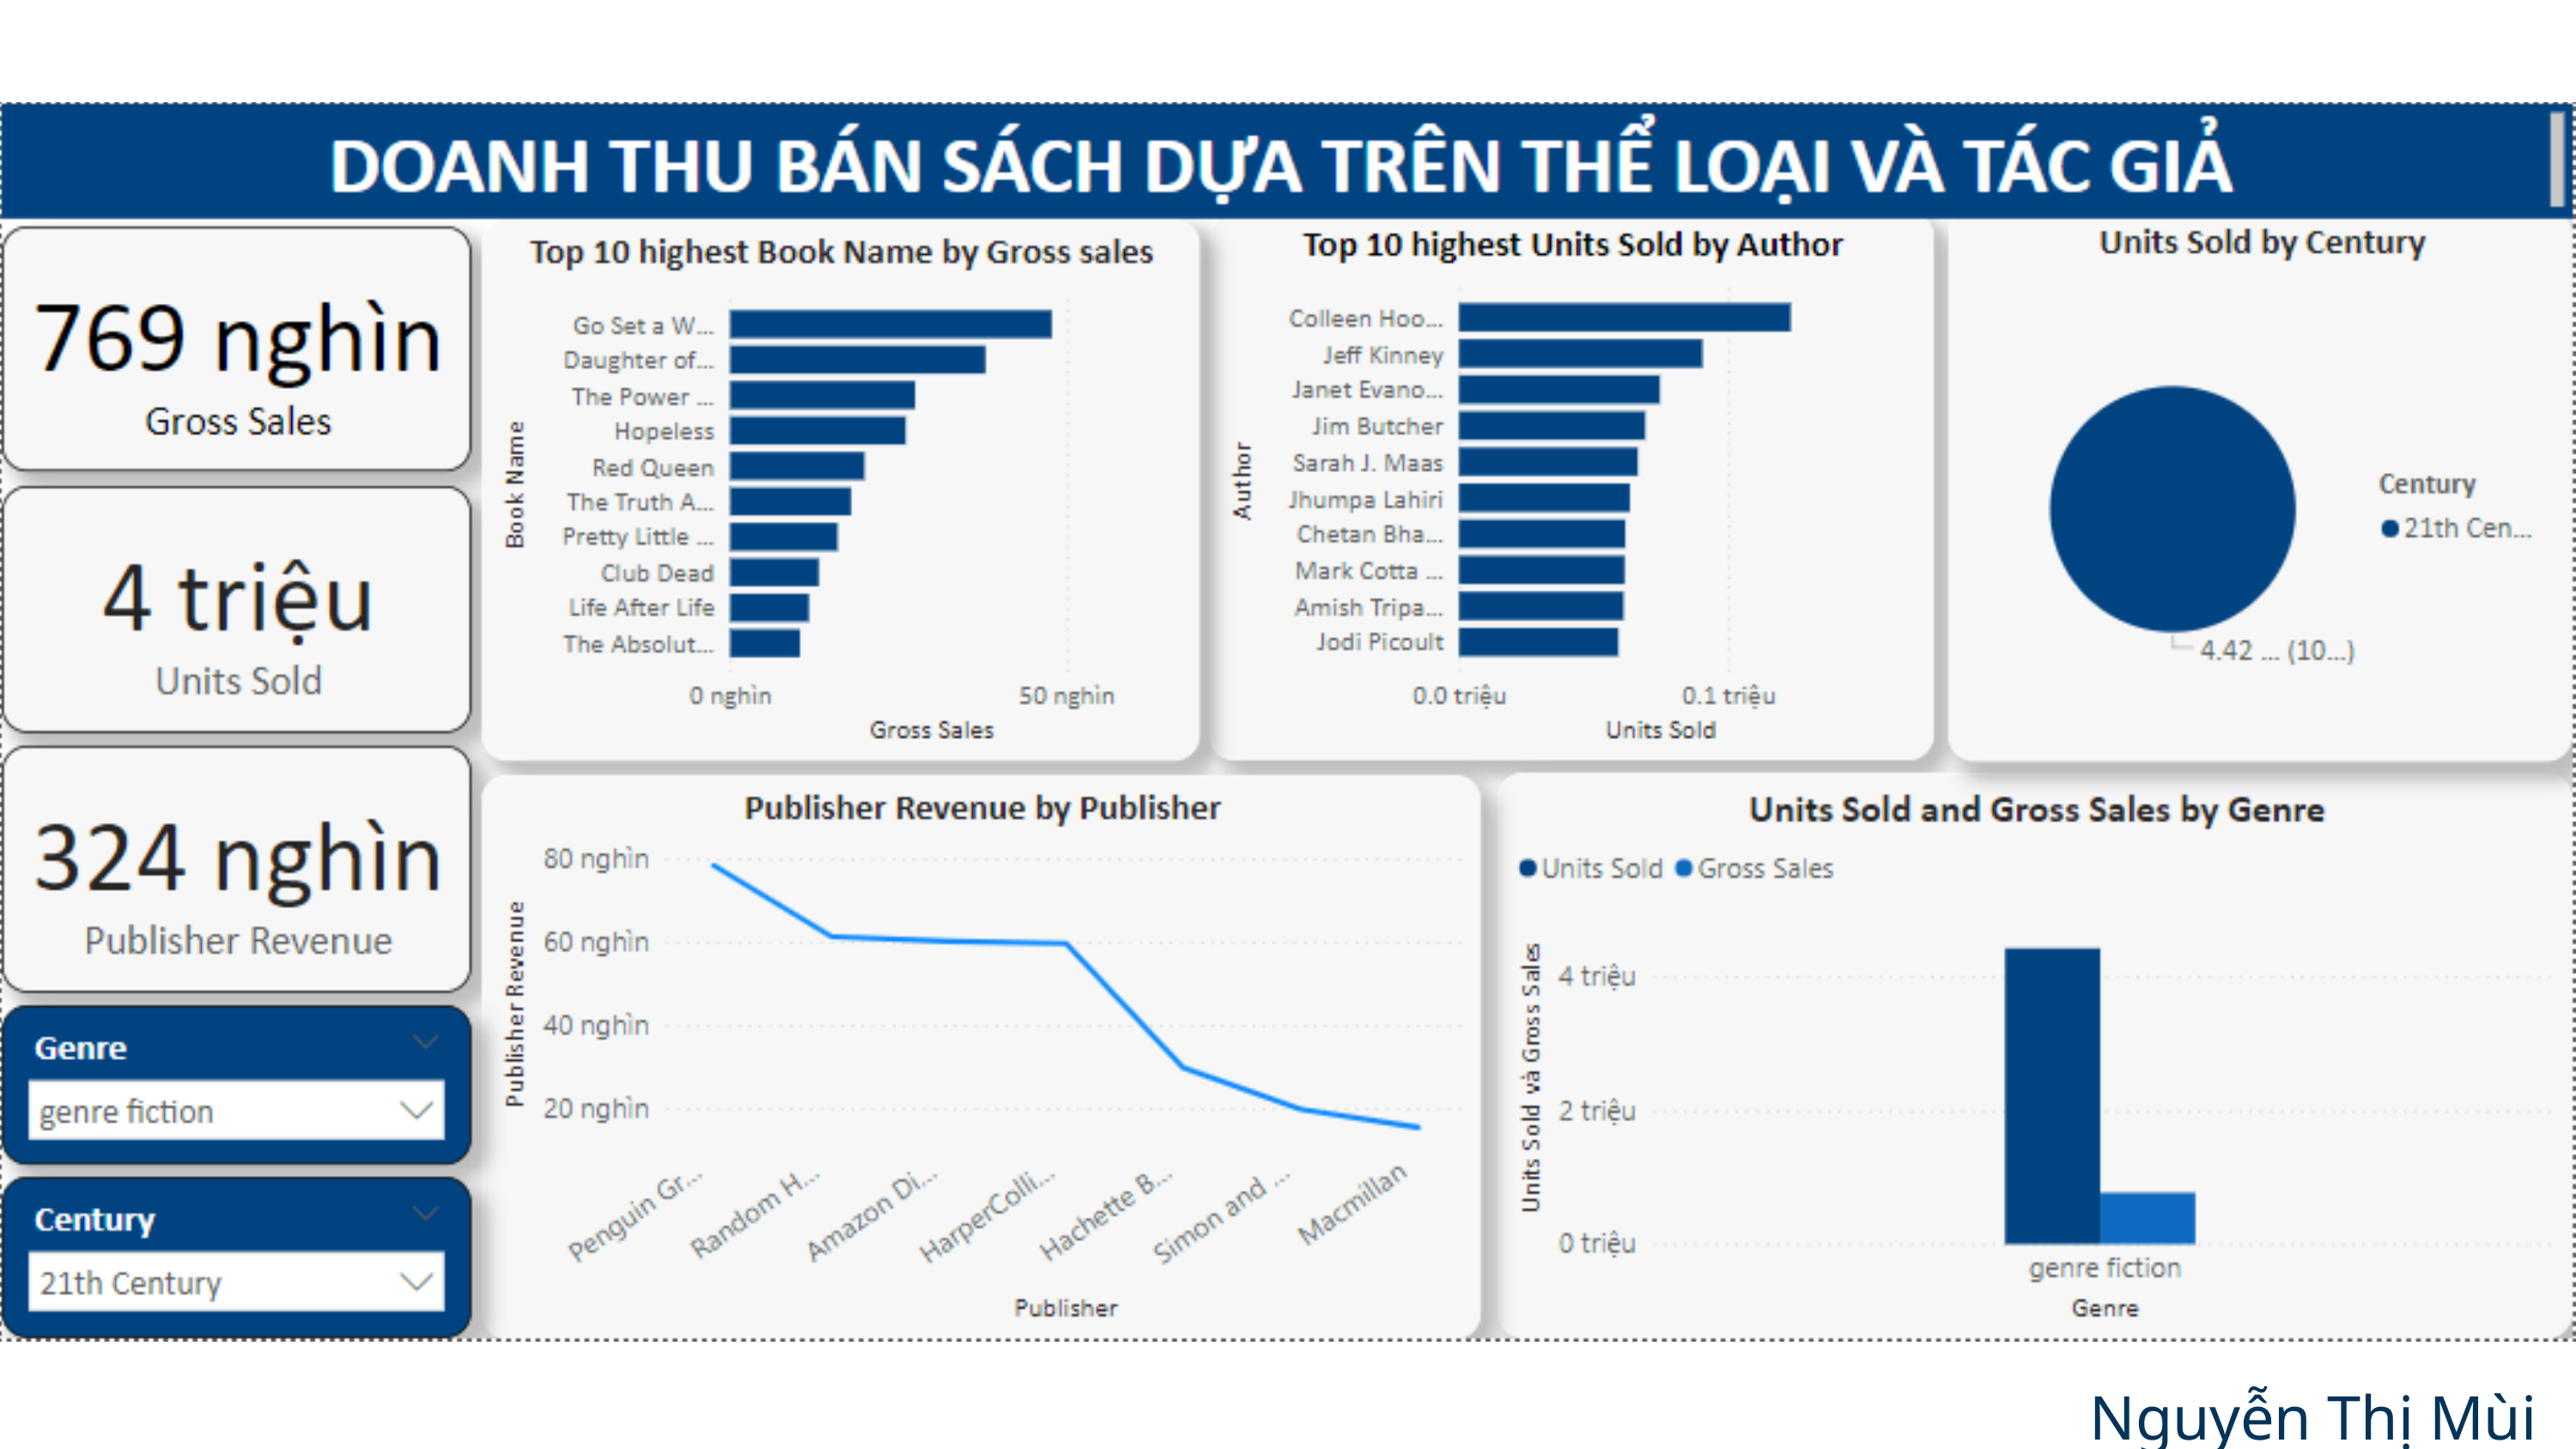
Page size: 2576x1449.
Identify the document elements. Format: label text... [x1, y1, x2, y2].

text_box Nguyễn Thị Mùi [1971, 1367, 2576, 1449]
text_box [0, 102, 2576, 1342]
